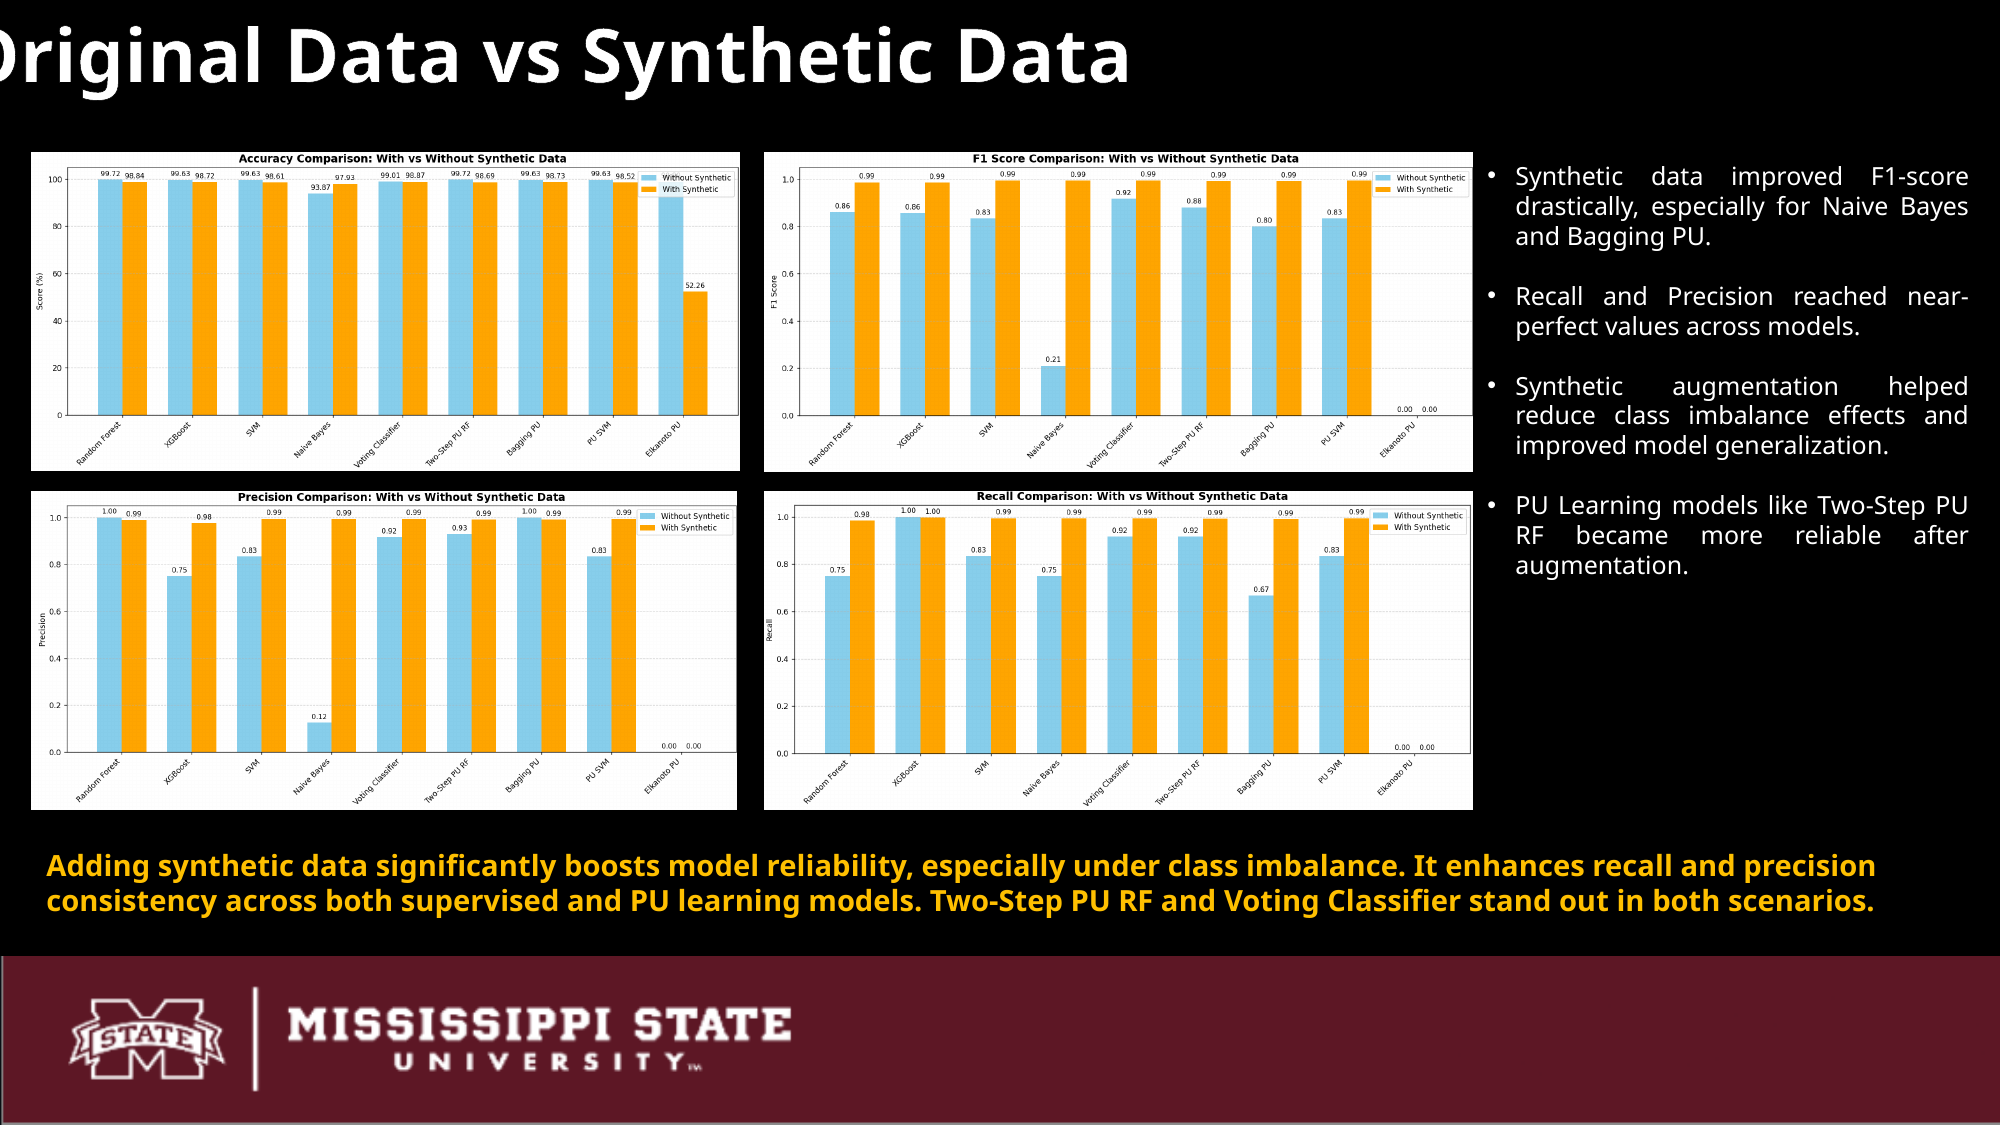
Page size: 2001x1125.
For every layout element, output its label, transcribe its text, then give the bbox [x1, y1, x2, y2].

picture [764, 491, 1474, 811]
picture [764, 152, 1474, 472]
text_box Original Data vs Synthetic Data [0, 0, 1149, 105]
picture [31, 152, 741, 472]
text_box Adding synthetic data significantly boosts model reliability, especially under class imbalance. It enhances recall and precision consistency across both supervised and PU learning models. Two-Step PU RF and Voting Classifier stand out in both scenarios. [31, 839, 1985, 925]
picture [31, 490, 737, 810]
text_box Synthetic data improved F1-score drastically, especially for Naive Bayes and Bagging PU. Recall and Precision reached near-perfect values across models. Synthetic augmentation helped reduce class imbalance effects and improved model generalization. PU Learning models like Two-Step PU RF became more reliable after augmentation. [1472, 152, 1985, 587]
picture [0, 955, 2000, 1125]
